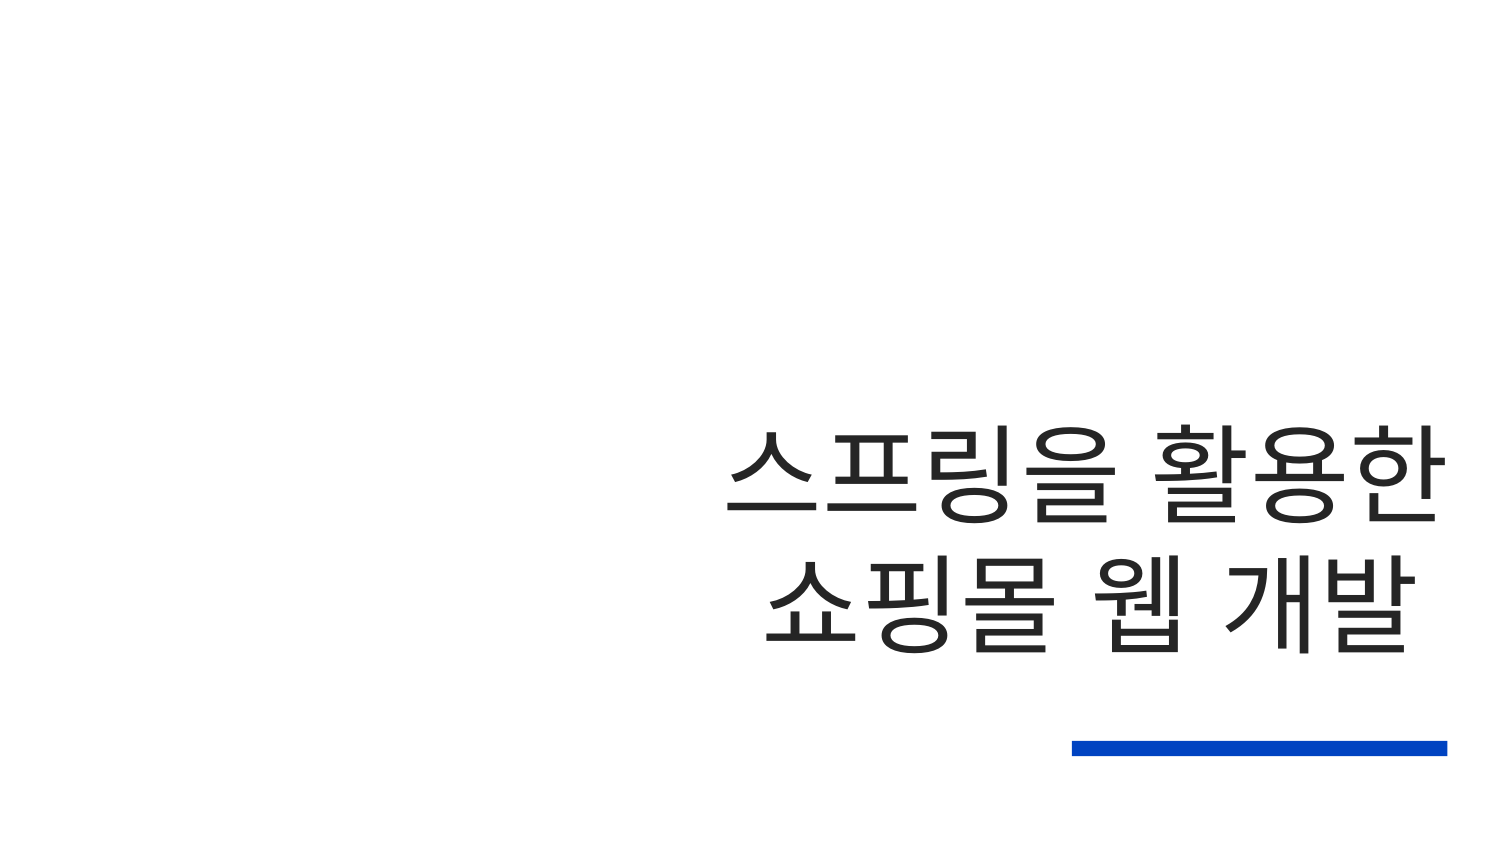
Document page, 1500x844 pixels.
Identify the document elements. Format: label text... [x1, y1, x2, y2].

title 스프링을 활용한 쇼핑몰 웹 개발 [603, 421, 1465, 682]
